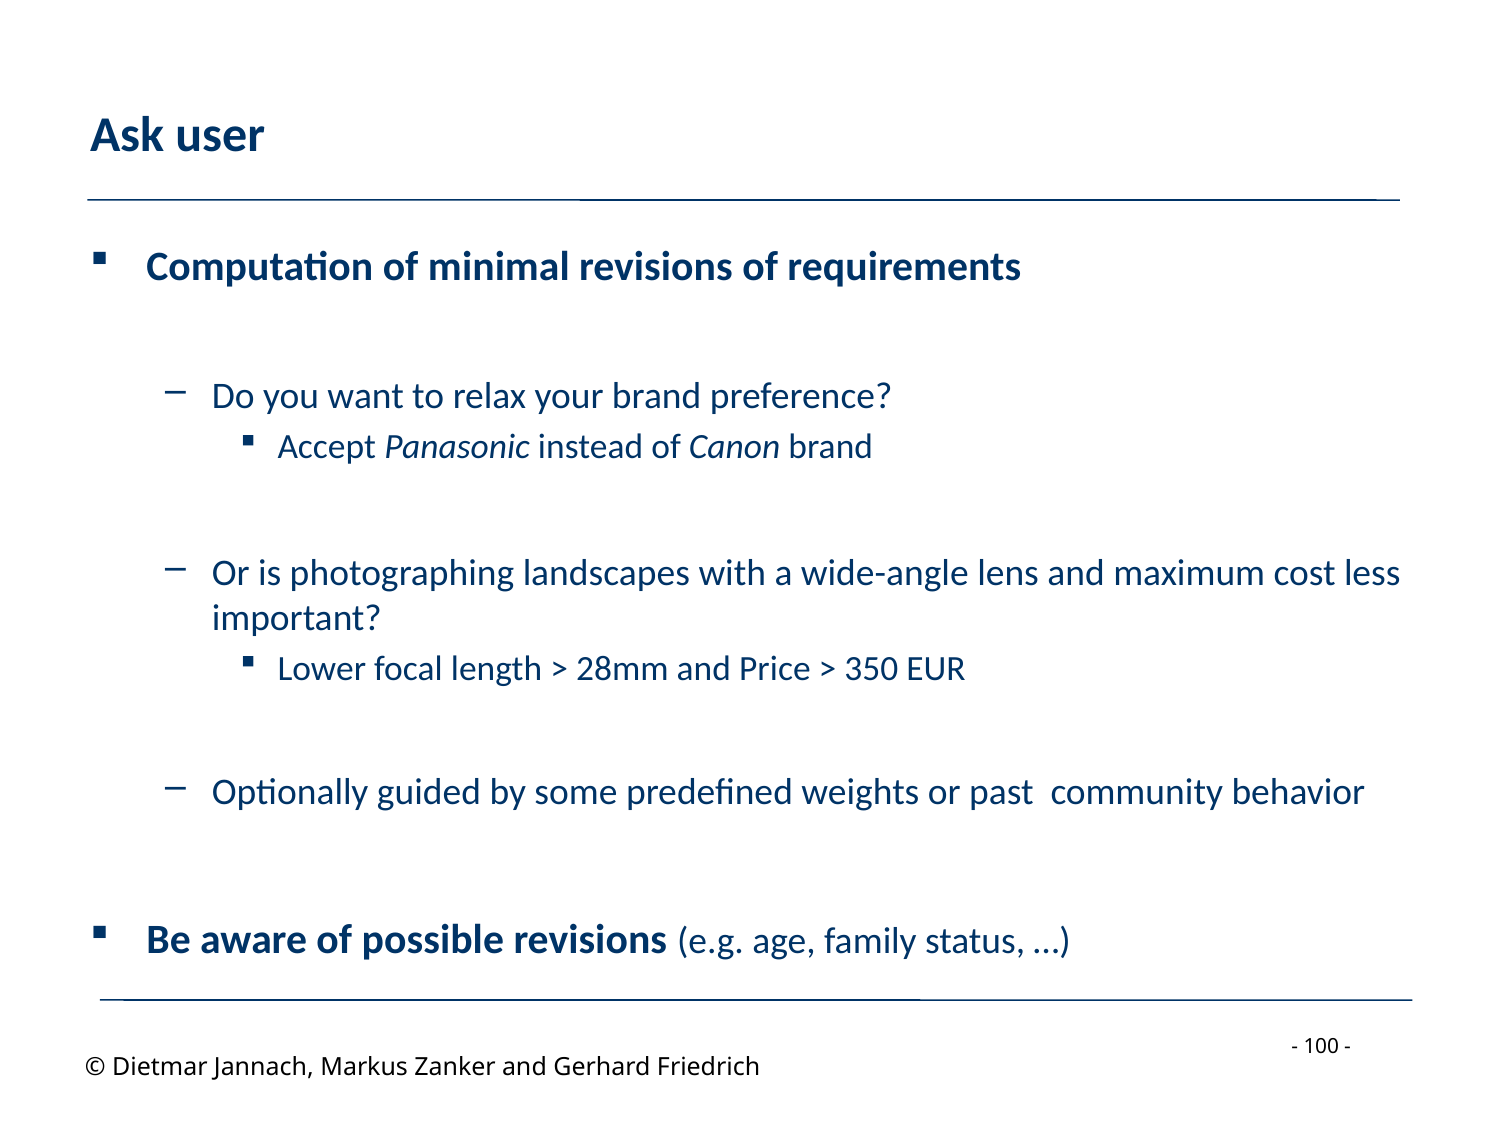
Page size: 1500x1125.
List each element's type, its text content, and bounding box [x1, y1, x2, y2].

title Ask user [74, 37, 1426, 226]
list Computation of minimal revisions of requirements Do you want to relax your brand preference? Accept Panasonic instead of Canon brand Or is photographing landscapes with a wide-angle lens and maximum cost less important? Lower focal length > 28mm and Price > 350 EUR Optionally guided by some predefined weights or past community behavior Be aware of possible revisions (e.g. age, family status, …) [74, 231, 1426, 974]
